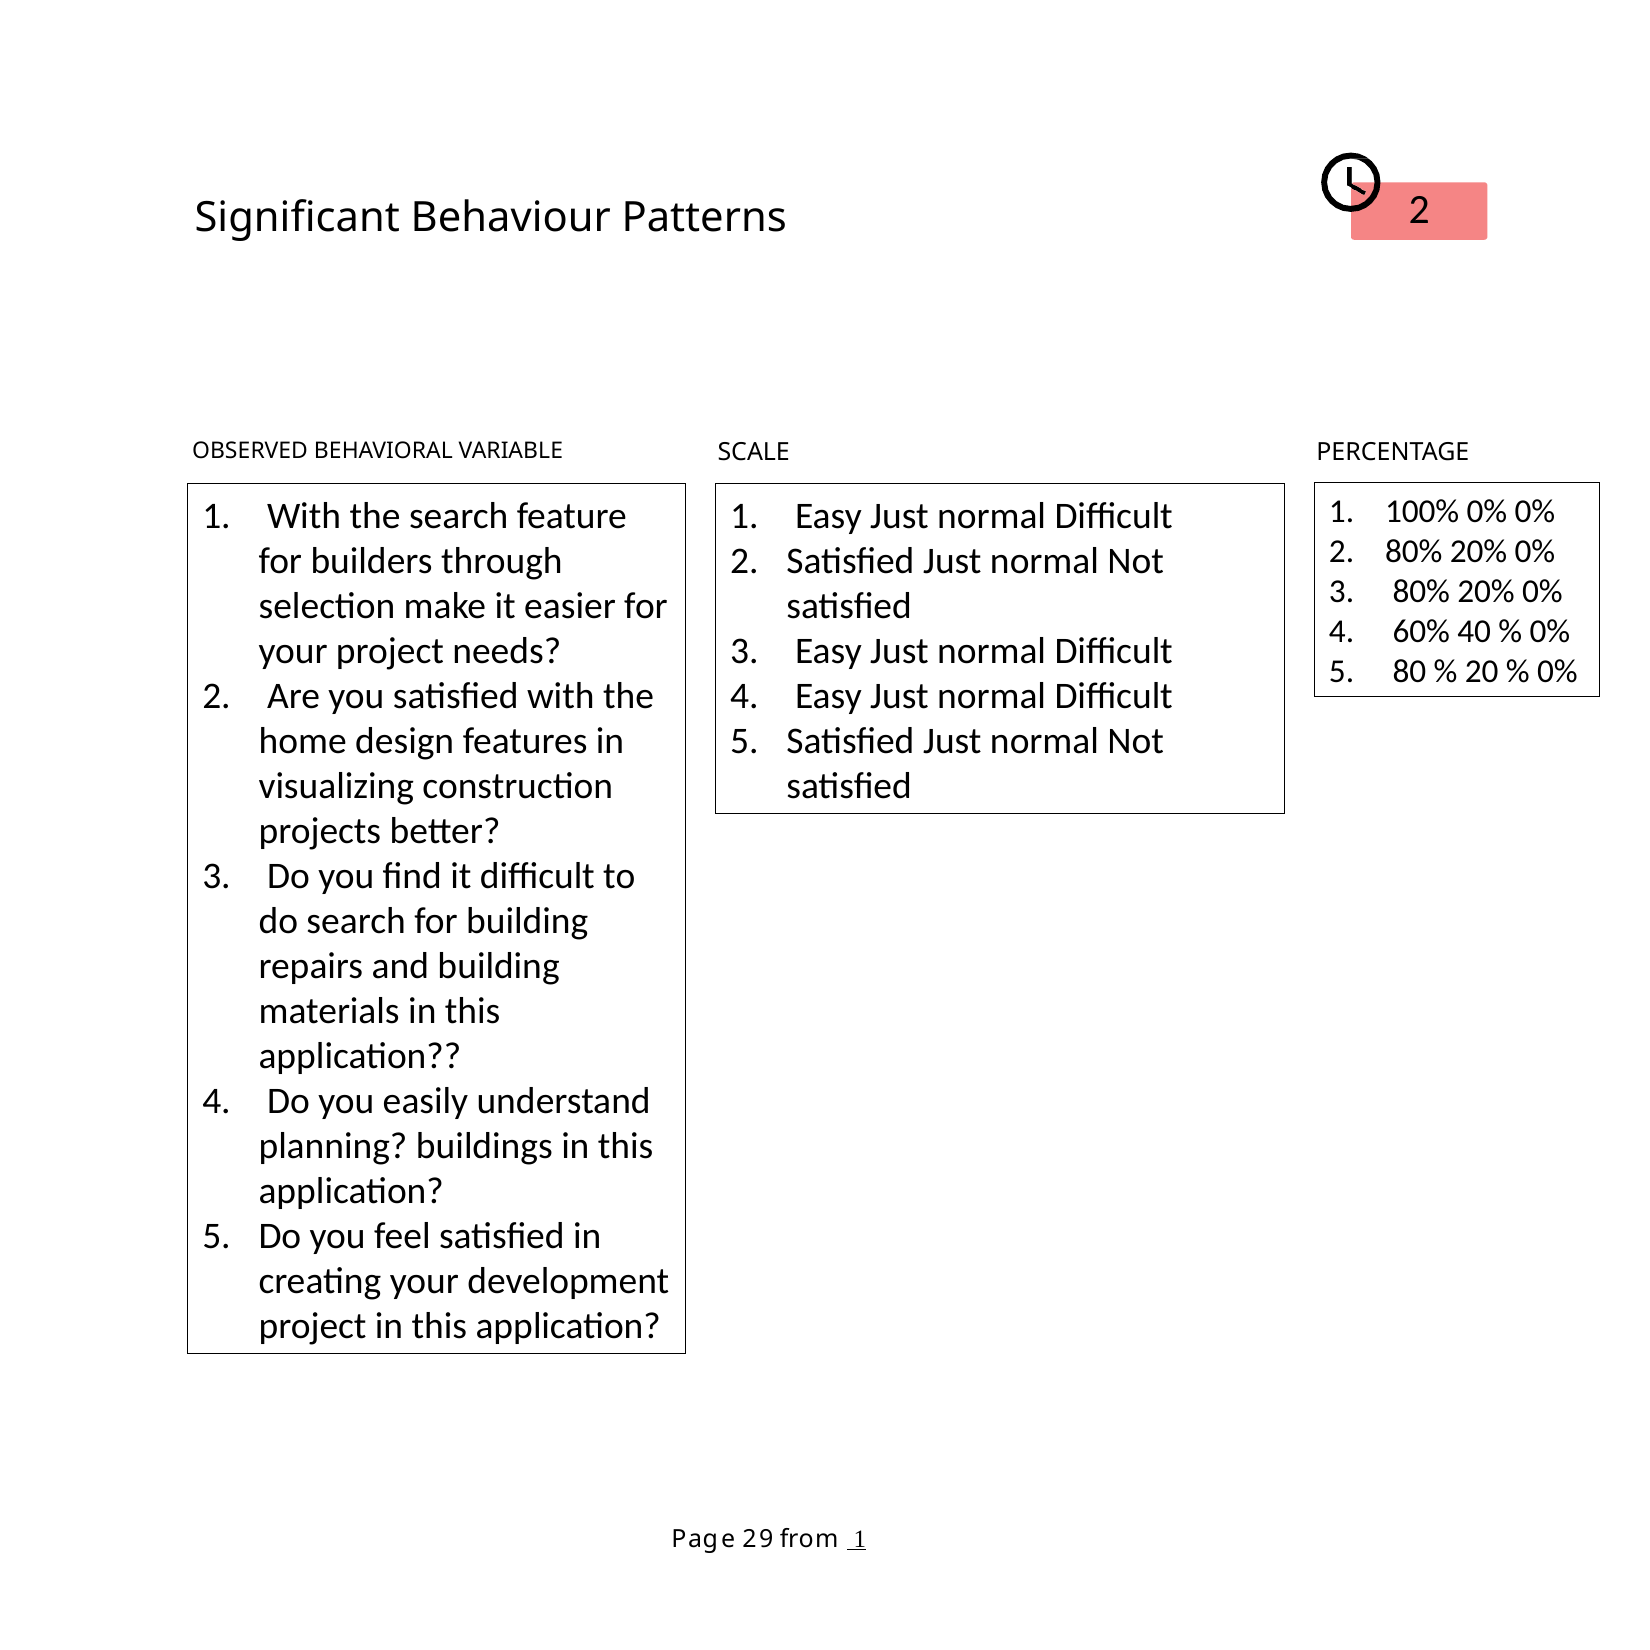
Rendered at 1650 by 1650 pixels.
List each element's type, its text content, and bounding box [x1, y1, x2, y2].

title Significant Behaviour Patterns [192, 186, 1298, 465]
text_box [1320, 152, 1488, 241]
text_box With the search feature for builders through selection make it easier for your project needs? Are you satisfied with the home design features in visualizing construction projects better? Do you find it difficult to do search for building repairs and building materials in this application?? Do you easily understand planning? buildings in this application? Do you feel satisfied in creating your development project in this application? [187, 483, 686, 1354]
text_box Easy Just normal Difficult Satisfied Just normal Not satisfied Easy Just normal Difficult Easy Just normal Difficult Satisfied Just normal Not satisfied [715, 483, 1285, 814]
slide_number Page 29 from 1 [669, 1526, 881, 1557]
text_box 100% 0% 0% 80% 20% 0% 80% 20% 0% 60% 40 % 0% 80 % 20 % 0% [1314, 482, 1600, 697]
text_box SCALE [715, 433, 803, 466]
text_box PERCENTAGE [1314, 433, 1495, 466]
text_box OBSERVED BEHAVIORAL VARIABLE [190, 433, 614, 463]
